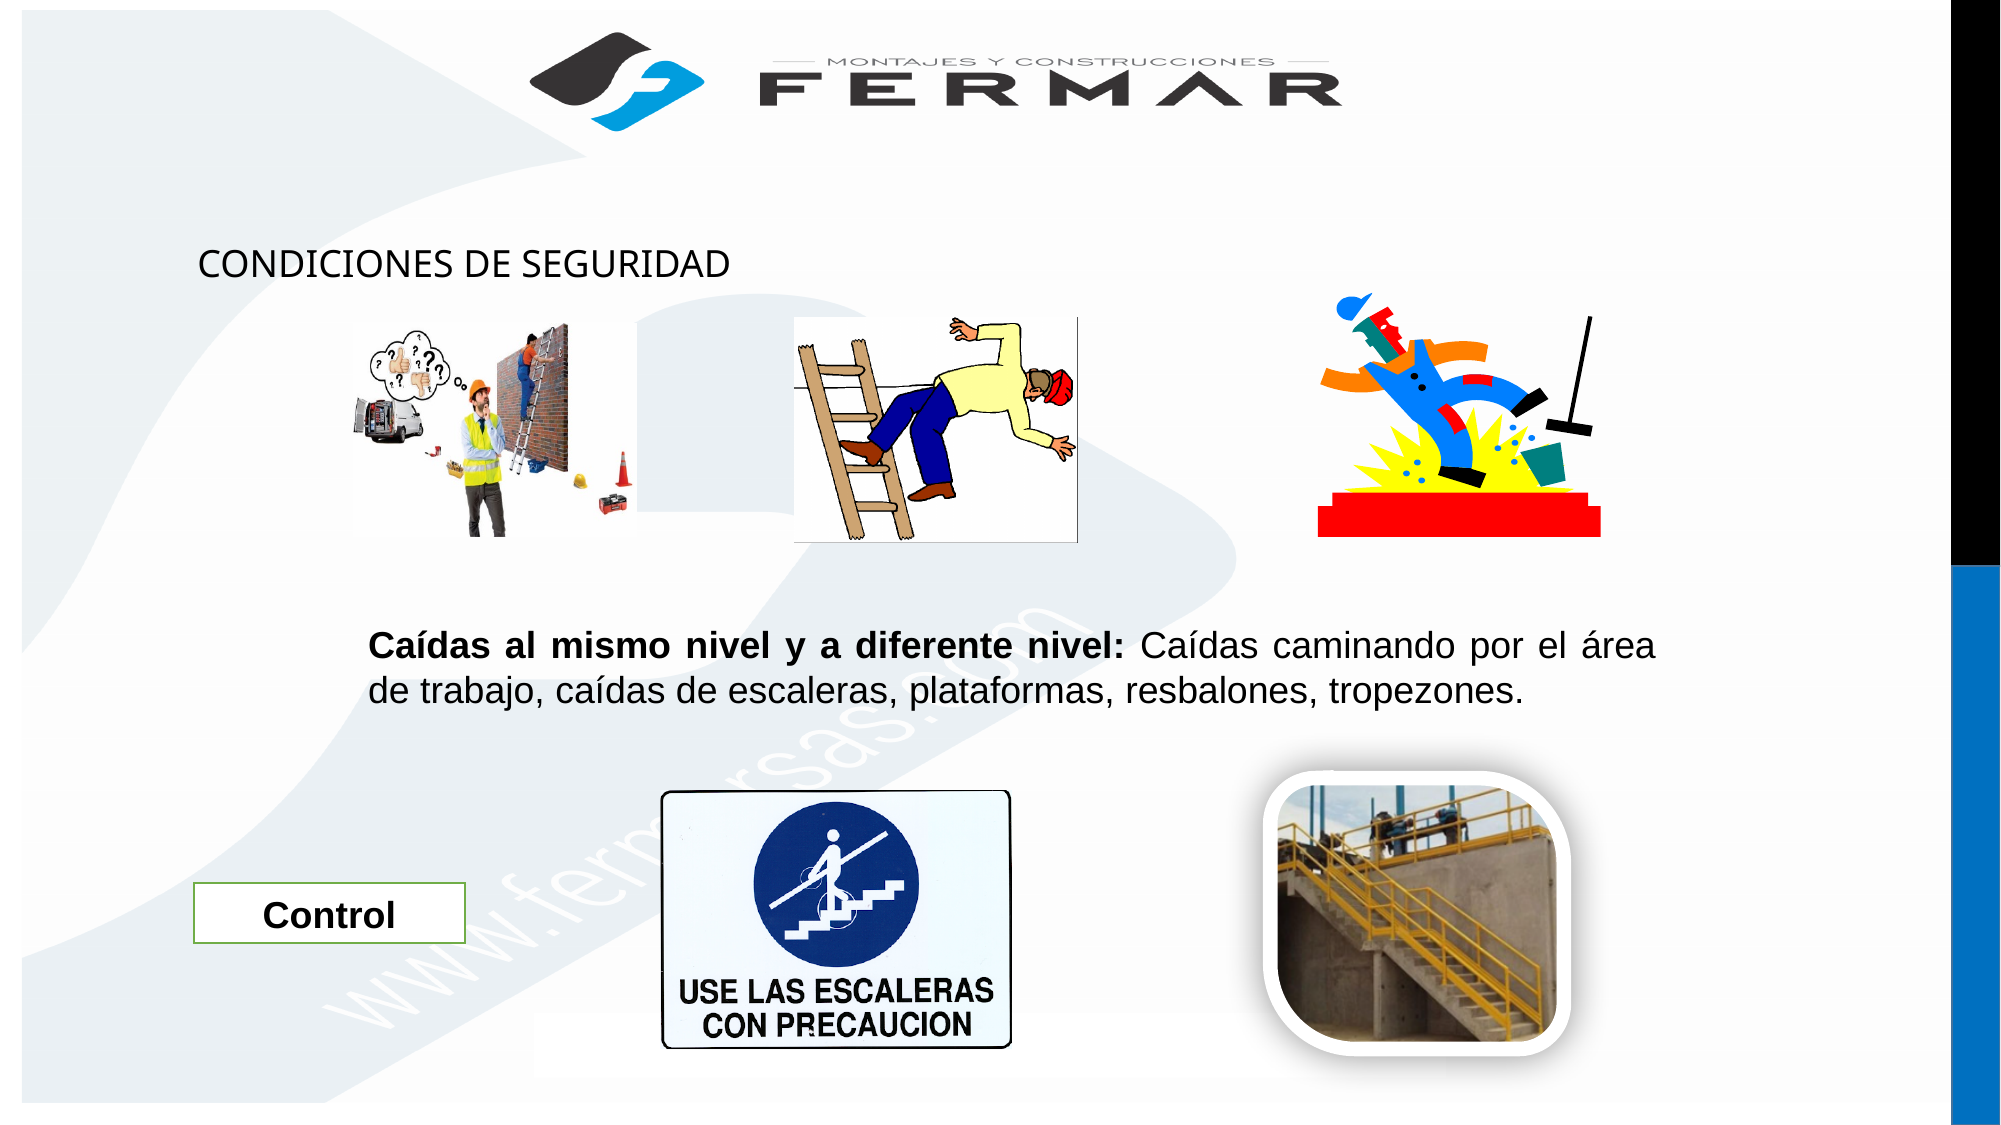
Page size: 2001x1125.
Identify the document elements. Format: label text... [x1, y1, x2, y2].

text_box Caídas al mismo nivel y a diferente nivel: Caídas caminando por el área de trabajo, caídas de escaleras, plataformas, resbalones, tropezones. [353, 613, 1671, 718]
picture [21, 10, 1951, 1103]
text_box [1270, 778, 1564, 1049]
text_box CONDICIONES DE SEGURIDAD [182, 232, 748, 292]
text_box Control [193, 882, 466, 944]
